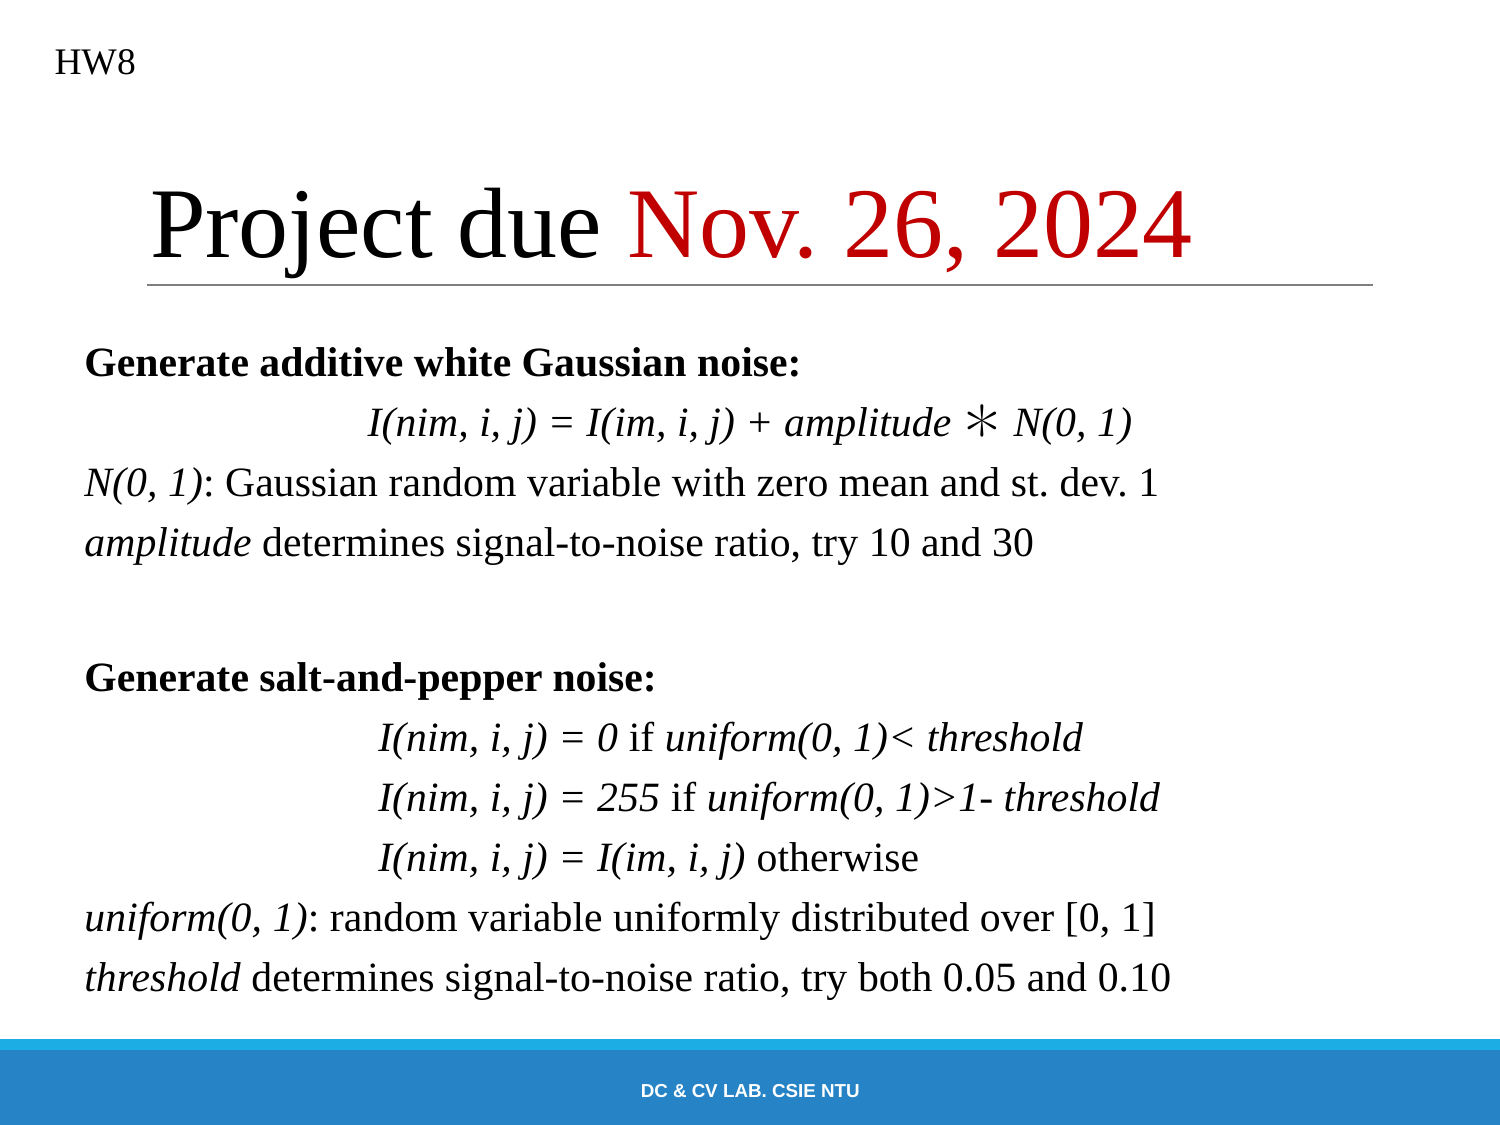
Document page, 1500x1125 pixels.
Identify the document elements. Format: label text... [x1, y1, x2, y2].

text_box HW8 [39, 29, 267, 90]
title Project due Nov. 26, 2024 [135, 47, 1373, 285]
list Generate additive white Gaussian noise: I(nim, i, j) = I(im, i, j) + amplitude＊N(0, 1) N(0, 1): Gaussian random variable with zero mean and st. dev. 1 amplitude determines signal-to-noise ratio, try 10 and 30 Generate salt-and-pepper noise: I(nim, i, j) = 0 if uniform(0, 1)< threshold I(nim, i, j) = 255 if uniform(0, 1)>1- threshold I(nim, i, j) = I(im, i, j) otherwise uniform(0, 1): random variable uniformly distributed over [0, 1] threshold determines signal-to-noise ratio, try both 0.05 and 0.10 [84, 302, 1416, 1060]
footer DC & CV LAB. CSIE NTU [453, 1059, 1047, 1120]
